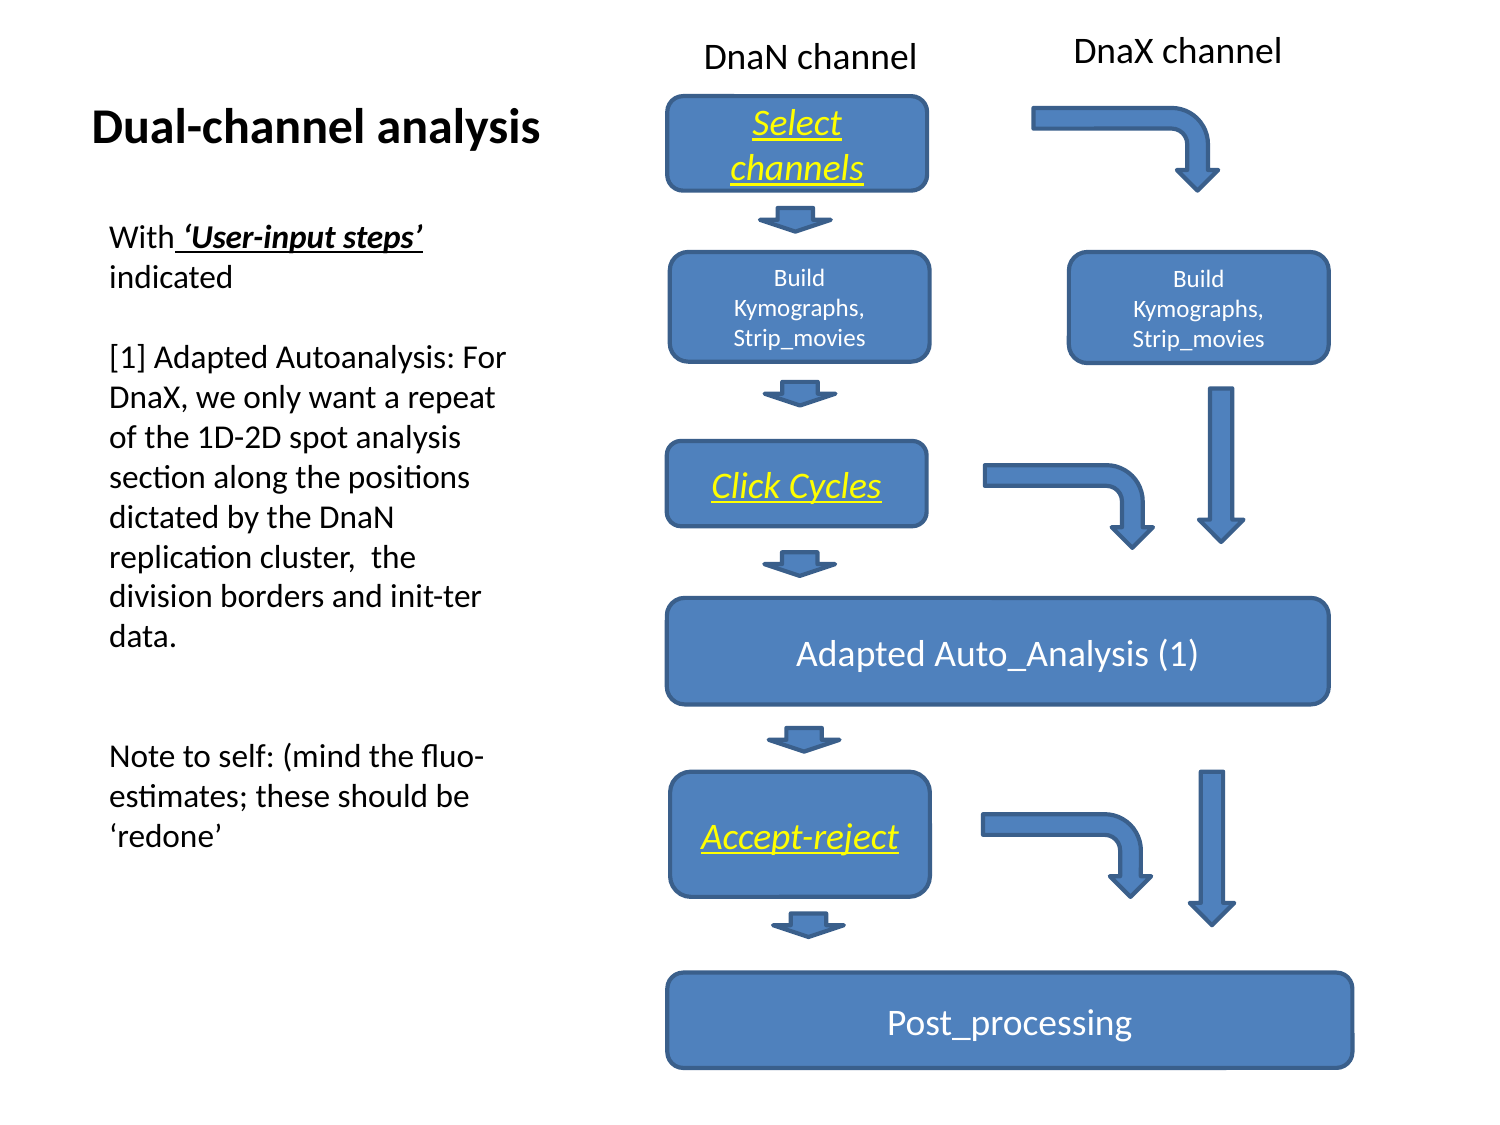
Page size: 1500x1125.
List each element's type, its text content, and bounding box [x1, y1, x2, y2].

text_box [1187, 769, 1237, 928]
text_box [1031, 105, 1221, 193]
text_box [980, 812, 1154, 899]
text_box Post_processing [665, 970, 1355, 1071]
text_box [762, 379, 838, 408]
text_box DnaN channel [689, 24, 933, 84]
text_box DnaX channel [1058, 19, 1298, 79]
text_box Build Kymographs, Strip_movies [1066, 249, 1331, 366]
text_box Select channels [665, 93, 930, 193]
text_box [770, 911, 846, 940]
text_box With ‘User-input steps’ indicated [1] Adapted Autoanalysis: For DnaX, we only want a repeat of the 1D-2D spot analysis section along the positions dictated by the DnaN replication cluster, the division borders and init-ter data. Note to self: (mind the fluo-estimates; these should be ‘redone’ [94, 207, 538, 862]
title Dual-channel analysis [76, 10, 741, 252]
text_box Build Kymographs, Strip_movies [667, 249, 932, 364]
text_box [757, 205, 833, 234]
text_box [766, 725, 842, 754]
text_box [982, 463, 1155, 550]
text_box Click Cycles [664, 438, 929, 529]
text_box [762, 550, 838, 578]
text_box Accept-reject [668, 769, 933, 899]
text_box Adapted Auto_Analysis (1) [664, 595, 1331, 707]
text_box [1196, 386, 1246, 545]
